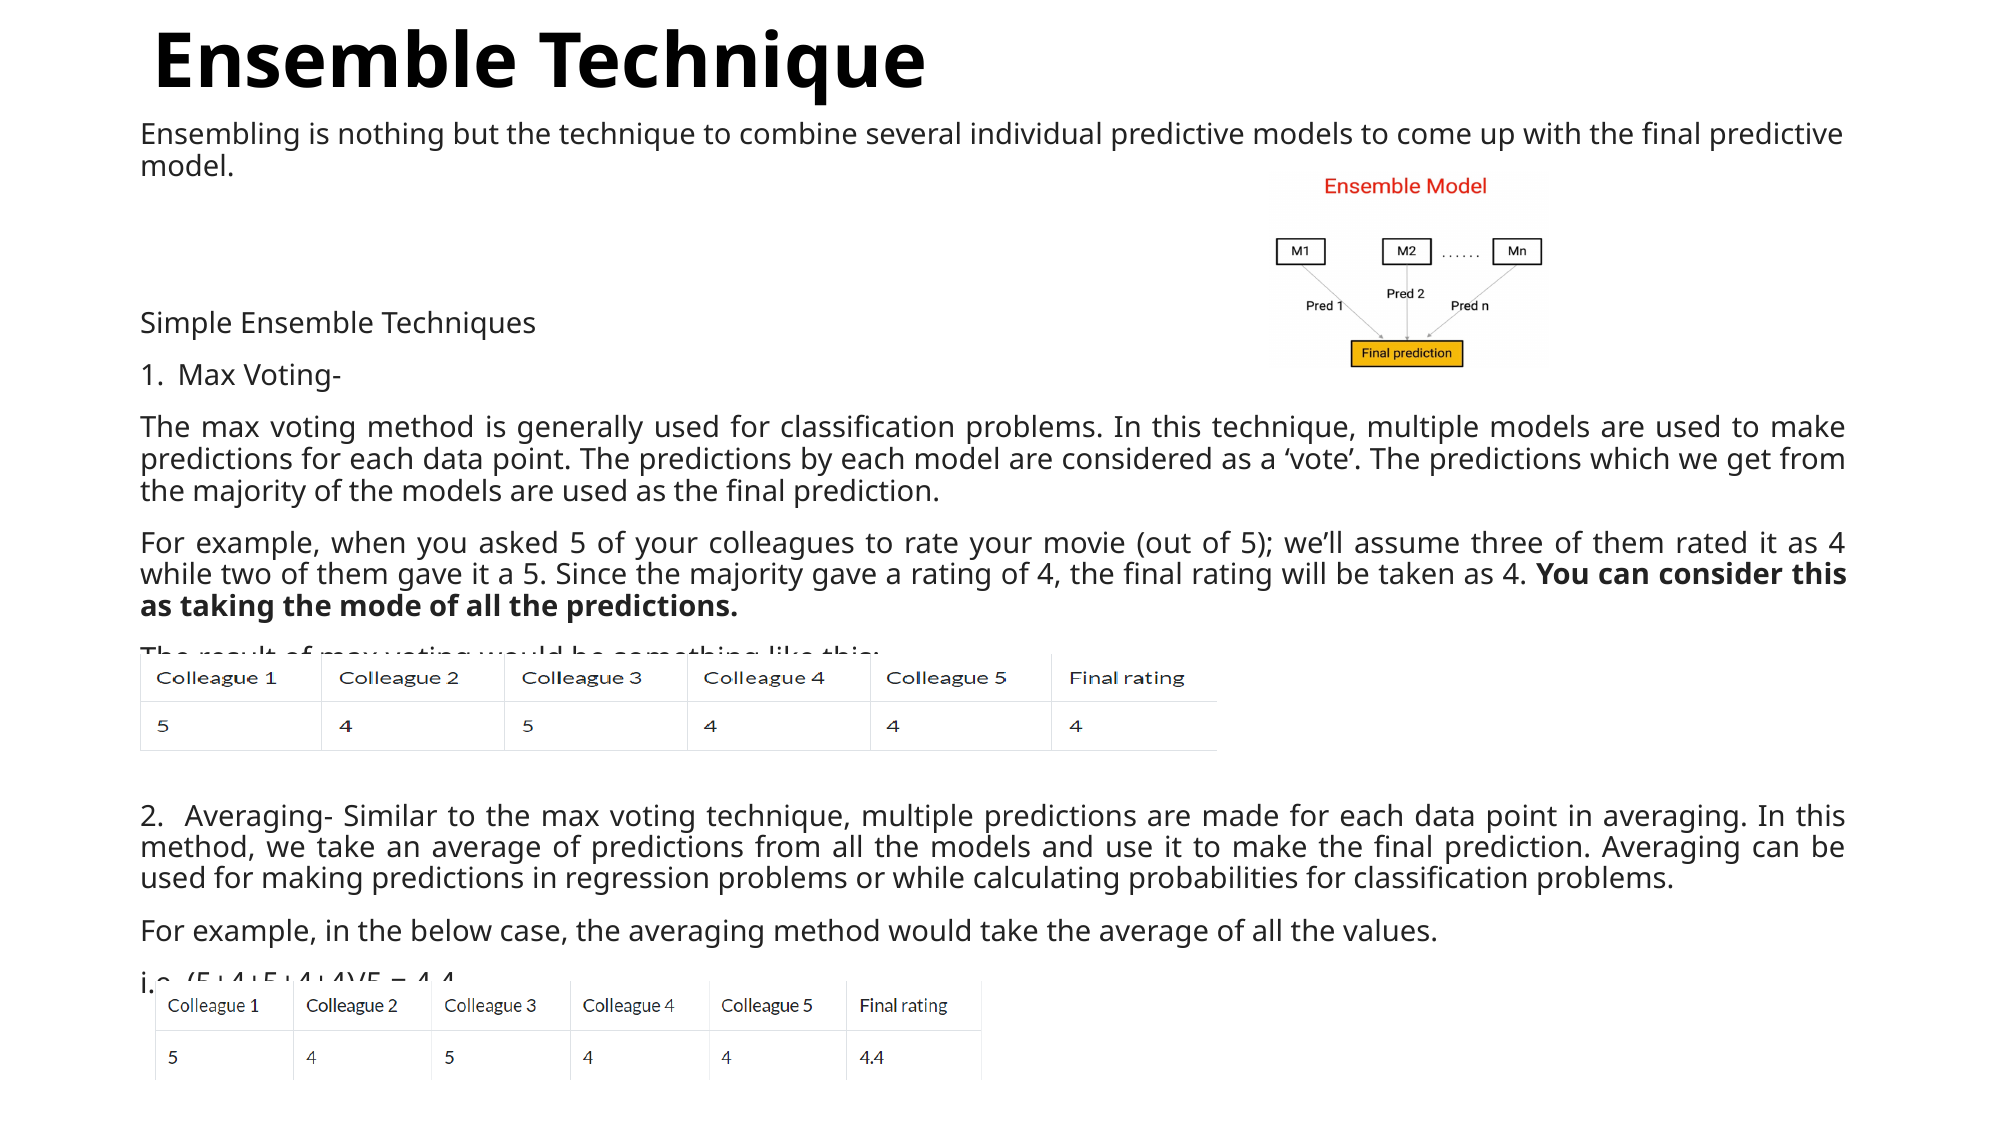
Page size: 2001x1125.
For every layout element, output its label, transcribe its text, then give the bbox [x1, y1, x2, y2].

picture [137, 654, 1217, 752]
list Ensembling is nothing but the technique to combine several individual predictive models to come up with the final predictive model. Simple Ensemble Techniques Max Voting- The max voting method is generally used for classification problems. In this technique, multiple models are used to make predictions for each data point. The predictions by each model are considered as a ‘vote’. The predictions which we get from the majority of the models are used as the final prediction. For example, when you asked 5 of your colleagues to rate your movie (out of 5); we’ll assume three of them rated it as 4 while two of them gave it a 5. Since the majority gave a rating of 4, the final rating will be taken as 4. You can consider this as taking the mode of all the predictions. The result of max voting would be something like this: 2. Averaging- Similar to the max voting technique, multiple predictions are made for each data point in averaging. In this method, we take an average of predictions from all the models and use it to make the final prediction. Averaging can be used for making predictions in regression problems or while calculating probabilities for classification problems. For example, in the below case, the averaging method would take the average of all the values. i.e. (5+4+5+4+4)/5 = 4.4 [125, 111, 1863, 1100]
picture [1269, 171, 1549, 368]
title Ensemble Technique [137, 13, 1863, 111]
picture [154, 981, 982, 1080]
